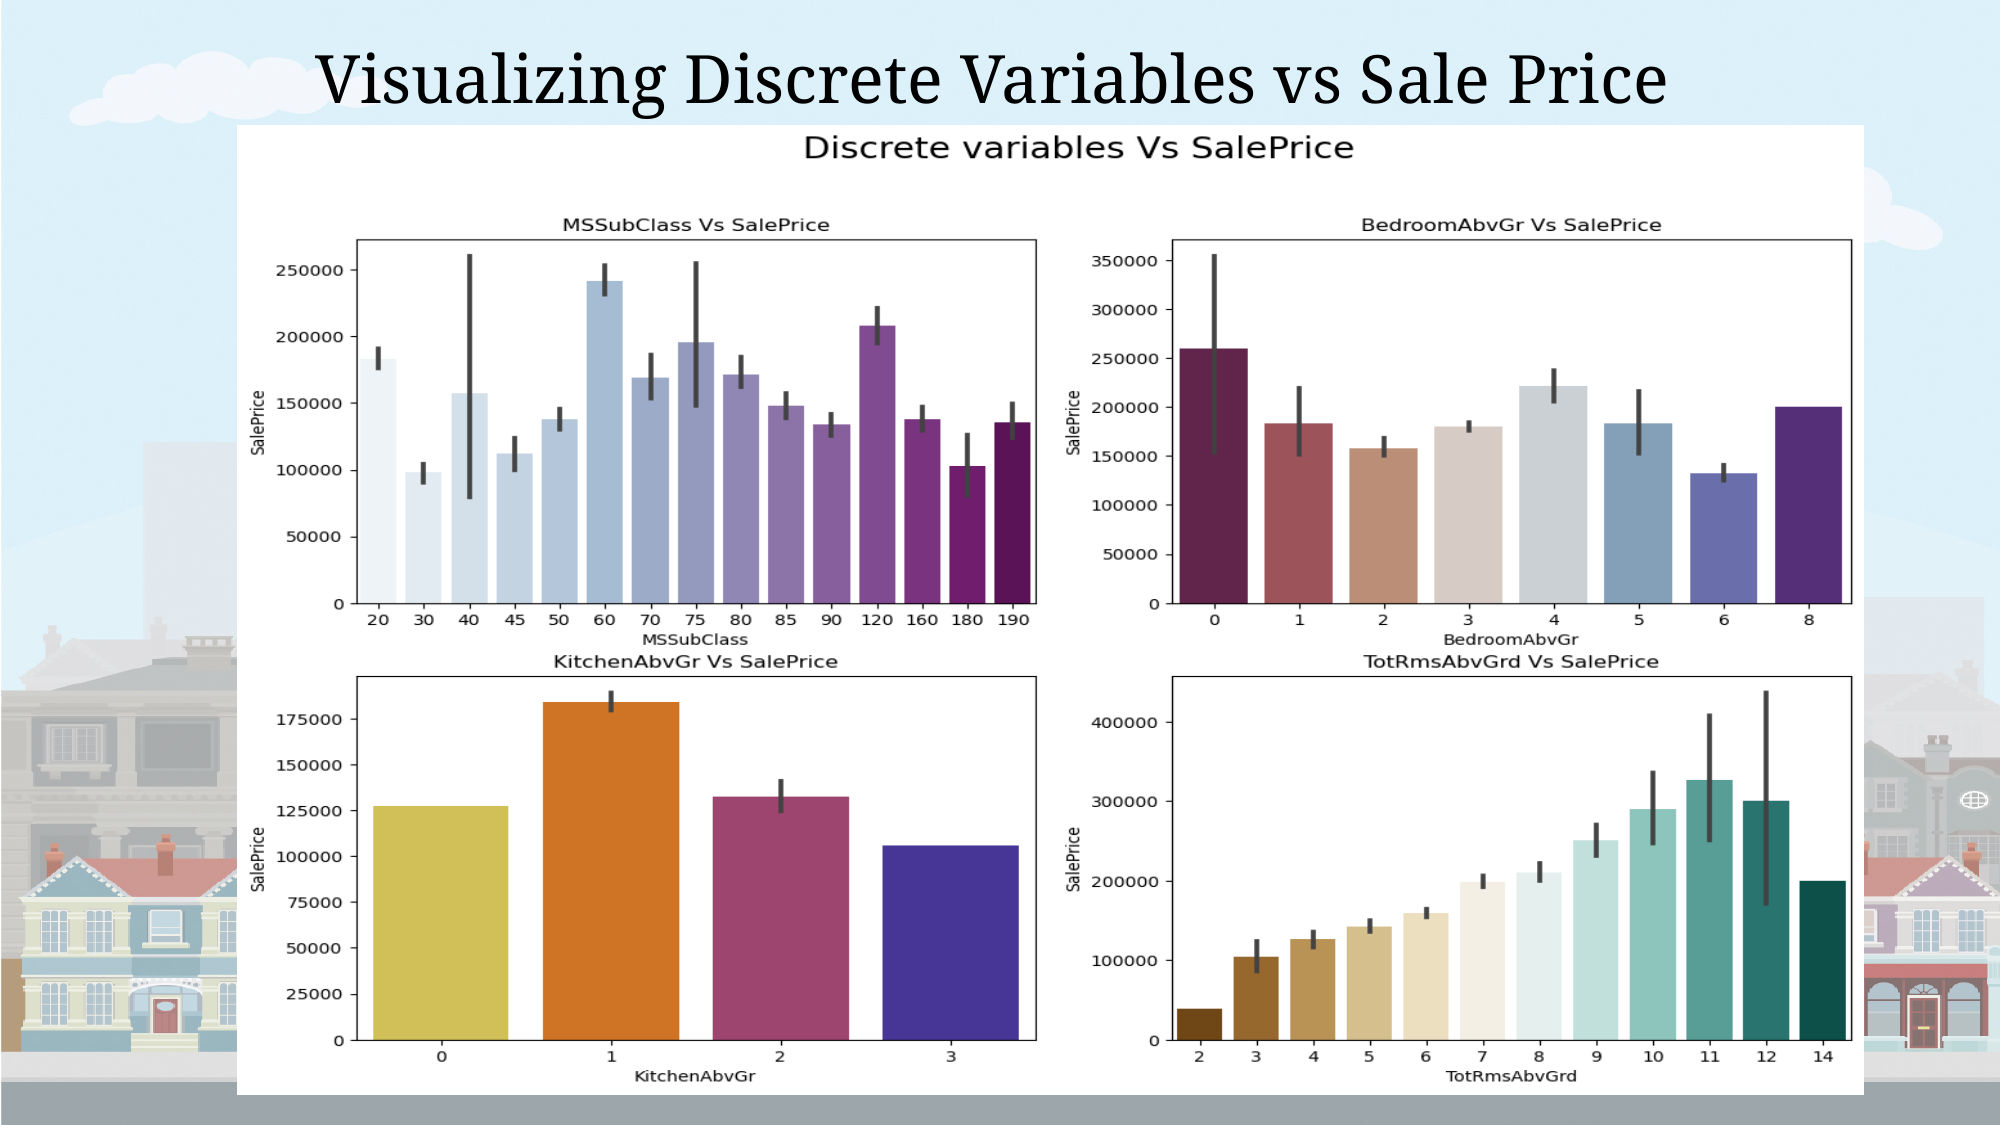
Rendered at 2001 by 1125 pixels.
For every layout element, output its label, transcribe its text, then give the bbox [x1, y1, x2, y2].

text_box Visualizing Discrete Variables vs Sale Price [110, 29, 1875, 125]
picture [237, 125, 1864, 1095]
